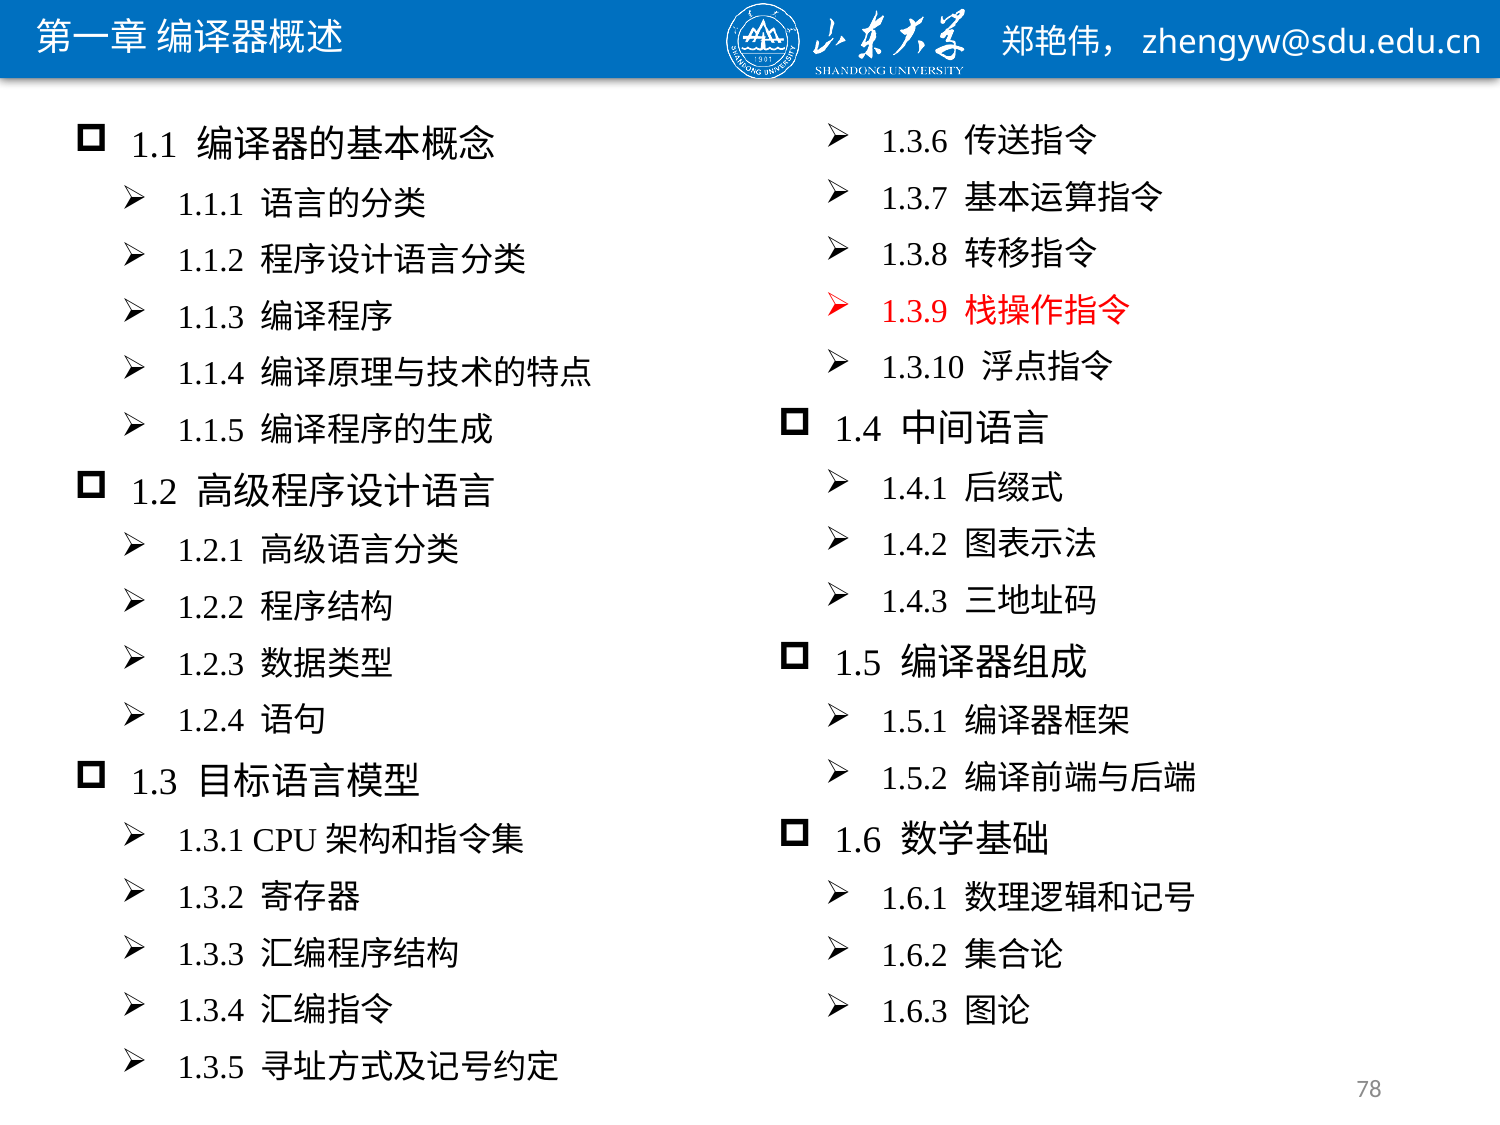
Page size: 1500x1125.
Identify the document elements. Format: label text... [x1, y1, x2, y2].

text_box 1.3.6 传送指令 1.3.7 基本运算指令 1.3.8 转移指令 1.3.9 栈操作指令 1.3.10 浮点指令 1.4 中间语言 1.4.1 后缀式 1.4.2 图表示法 1.4.3 三地址码 1.5 编译器组成 1.5.1 编译器框架 1.5.2 编译前端与后端 1.6 数学基础 1.6.1 数理逻辑和记号 1.6.2 集合论 1.6.3 图论 [763, 102, 1414, 1037]
slide_number 78 [1059, 1057, 1397, 1118]
text_box 1.1 编译器的基本概念 1.1.1 语言的分类 1.1.2 程序设计语言分类 1.1.3 编译程序 1.1.4 编译原理与技术的特点 1.1.5 编译程序的生成 1.2 高级程序设计语言 1.2.1 高级语言分类 1.2.2 程序结构 1.2.3 数据类型 1.2.4 语句 1.3 目标语言模型 1.3.1 CPU架构和指令集 1.3.2 寄存器 1.3.3 汇编程序结构 1.3.4 汇编指令 1.3.5 寻址方式及记号约定 [59, 101, 710, 1093]
text_box 第一章 编译器概述 [20, 5, 359, 66]
picture [726, 3, 965, 79]
